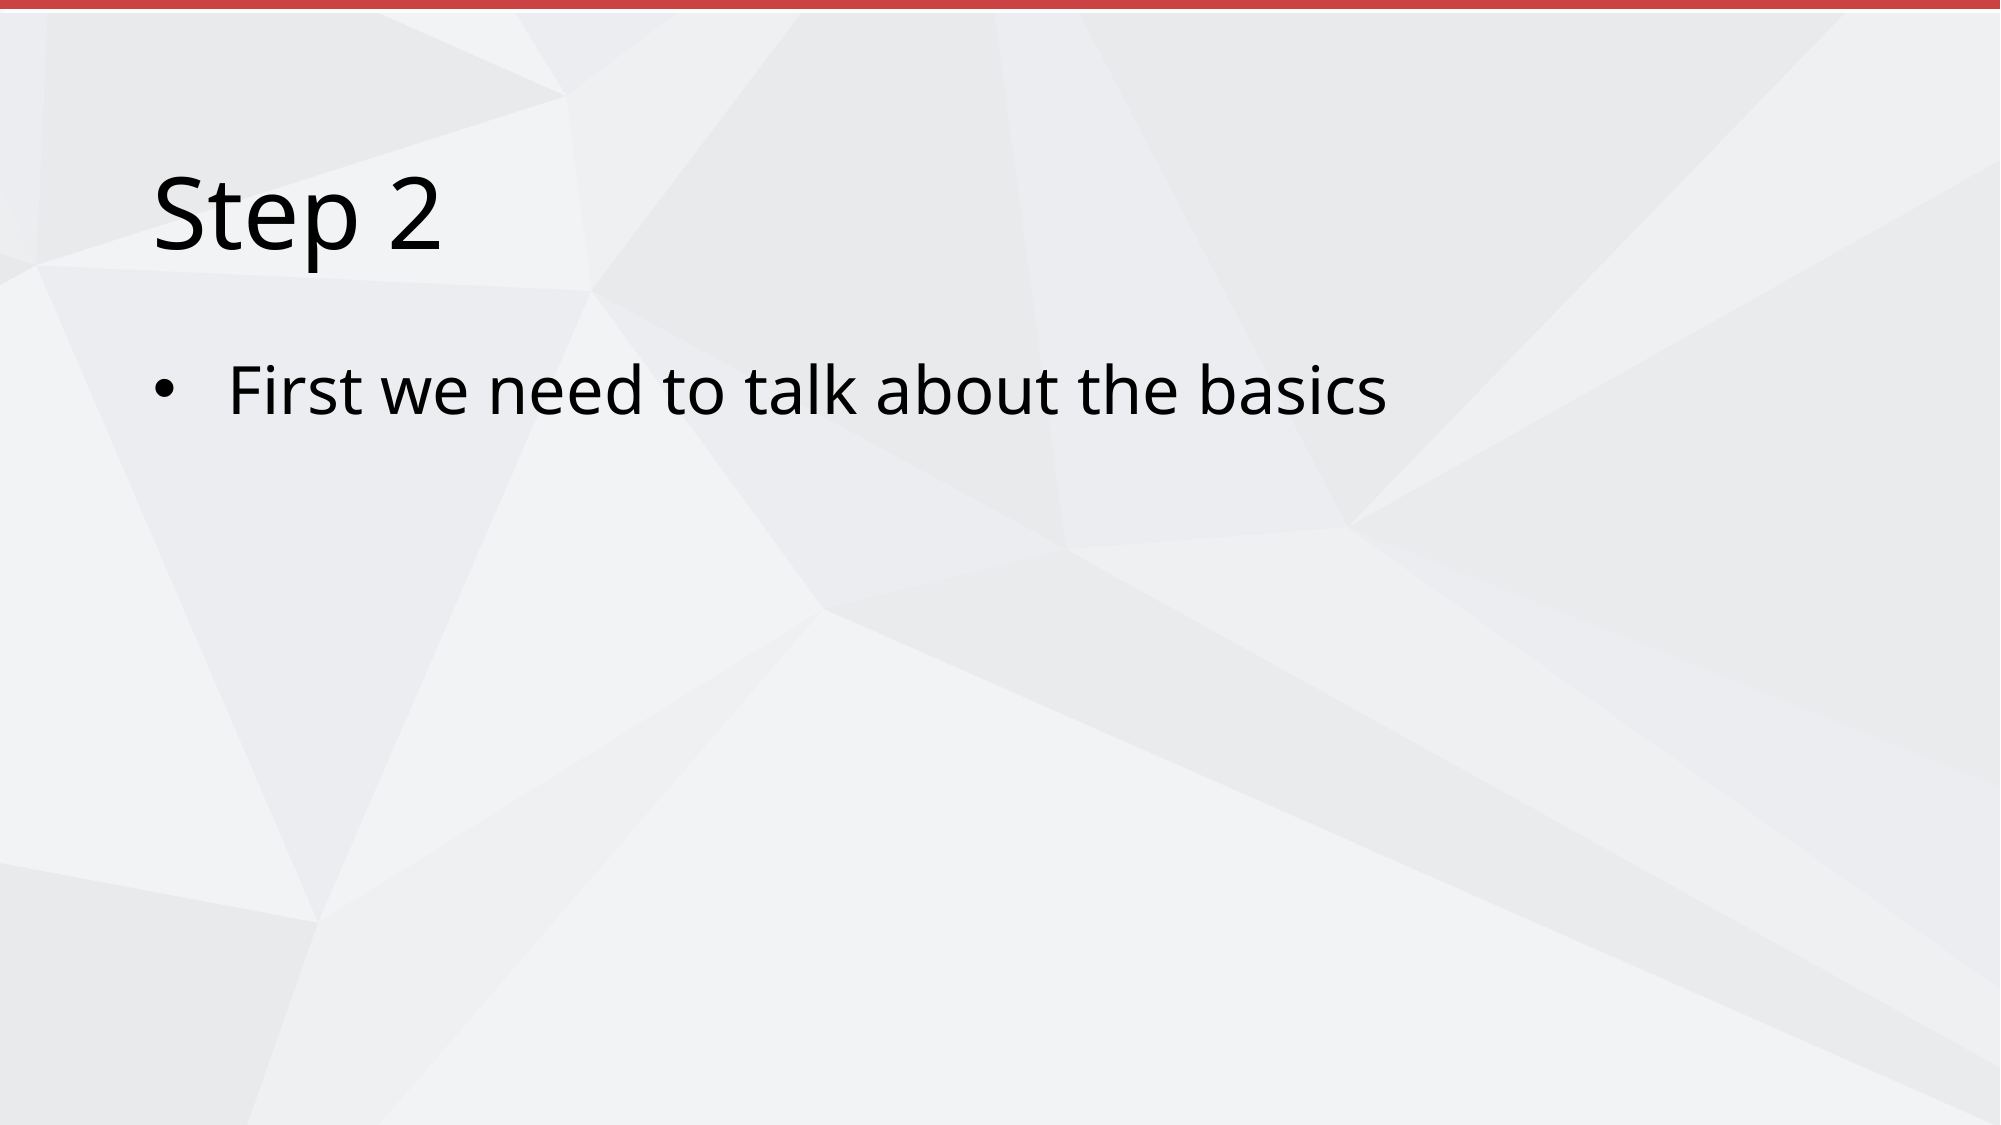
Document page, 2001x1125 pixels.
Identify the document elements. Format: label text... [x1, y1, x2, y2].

list First we need to talk about the basics [123, 299, 1863, 1021]
title Step 2 [123, 60, 1877, 278]
